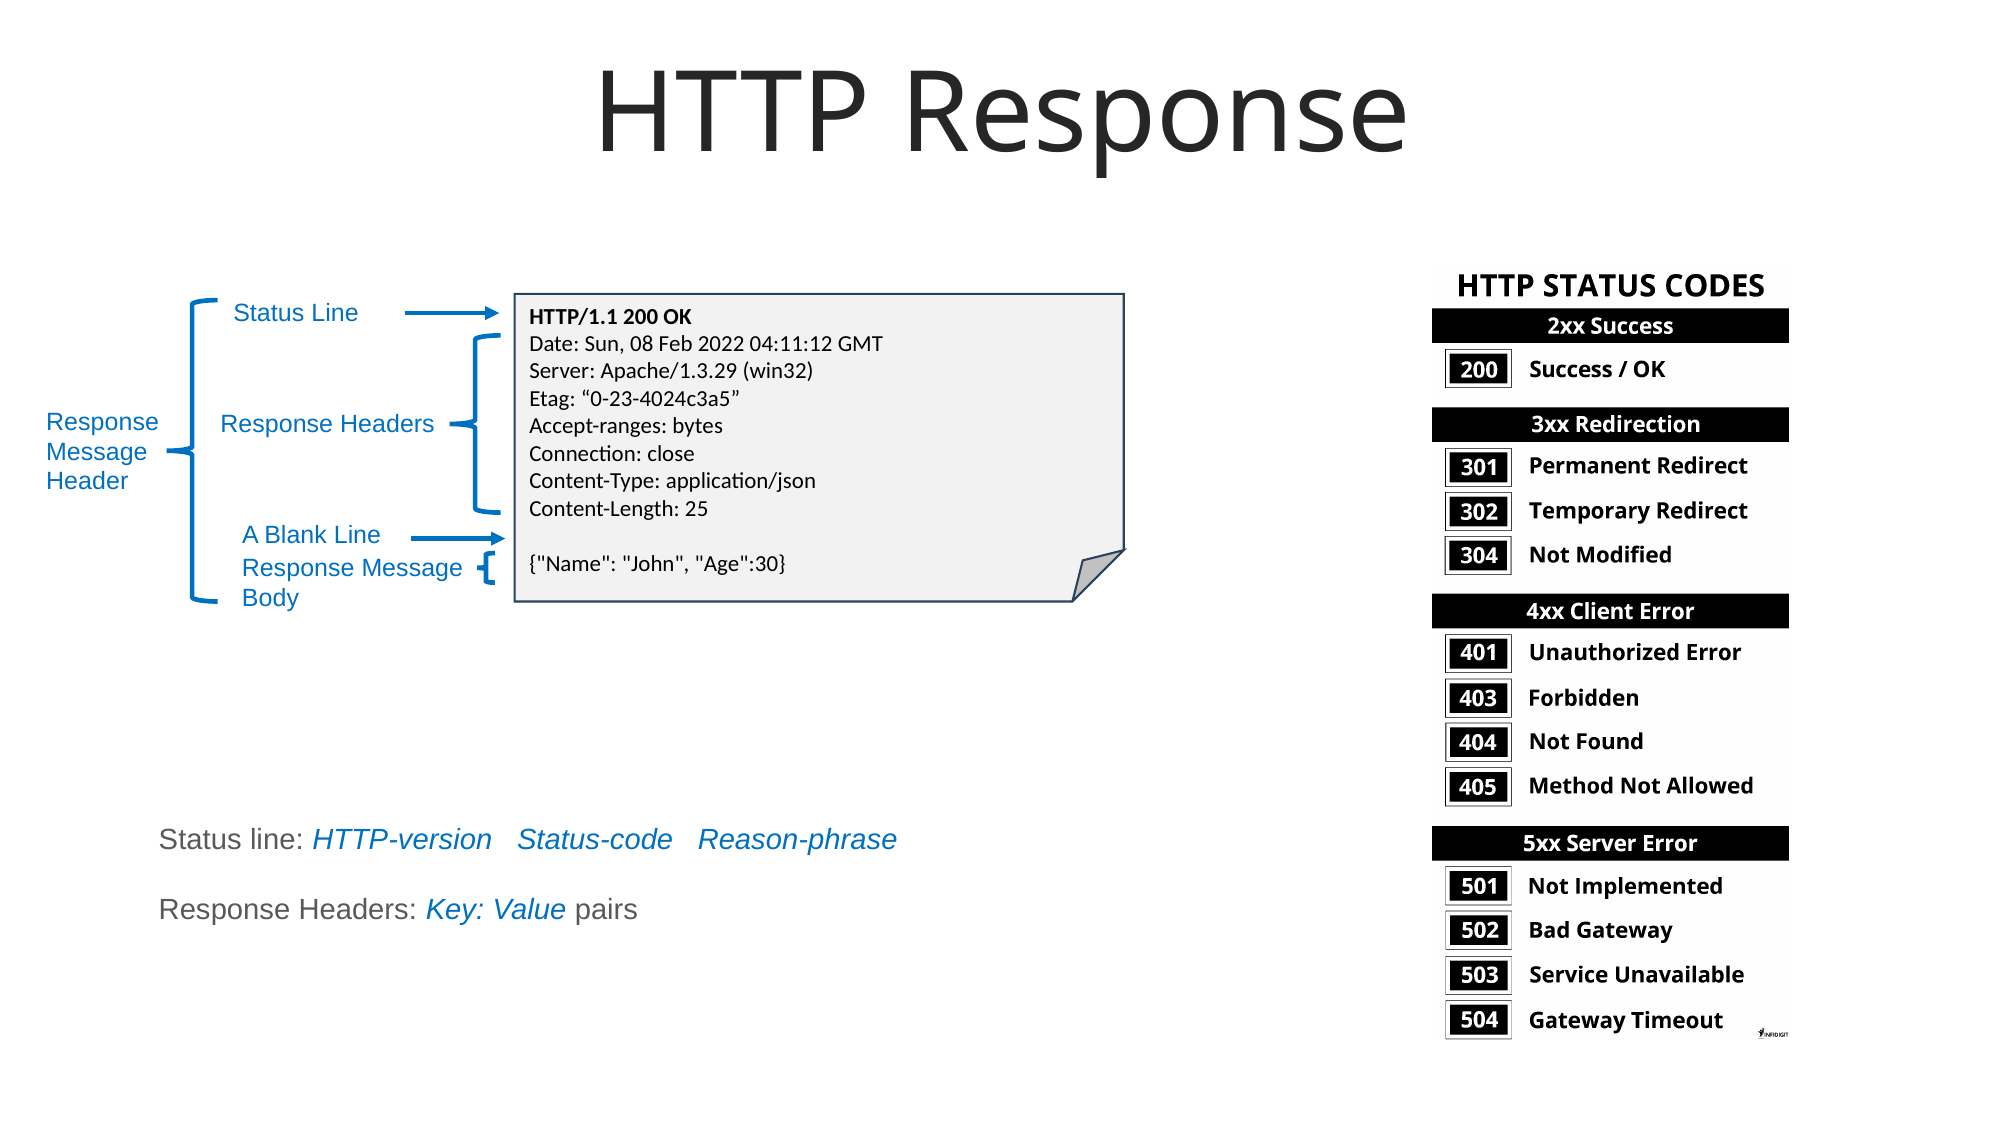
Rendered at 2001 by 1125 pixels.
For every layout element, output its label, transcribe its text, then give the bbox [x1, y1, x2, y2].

text_box [470, 334, 501, 514]
list HTTP Response [53, 55, 1952, 175]
text_box Status line: HTTP-version Status-code Reason-phrase Response Headers: Key: Value pairs [144, 812, 1198, 1003]
text_box Response Message Header [31, 397, 197, 503]
text_box Response Headers [218, 400, 470, 445]
text_box A Blank Line [227, 511, 429, 544]
text_box Response Message Body [227, 544, 529, 619]
text_box HTTP/1.1 200 OK Date: Sun, 08 Feb 2022 04:11:12 GMT Server: Apache/1.3.29 (win32) Etag: “0-23-4024c3a5” Accept-ranges: bytes Connection: close Content-Type: application/json Content-Length: 25 {"Name": "John", "Age":30} [513, 292, 1128, 603]
text_box [191, 299, 218, 603]
text_box [477, 552, 495, 584]
picture [1431, 267, 1789, 1040]
text_box Status Line [218, 289, 428, 334]
